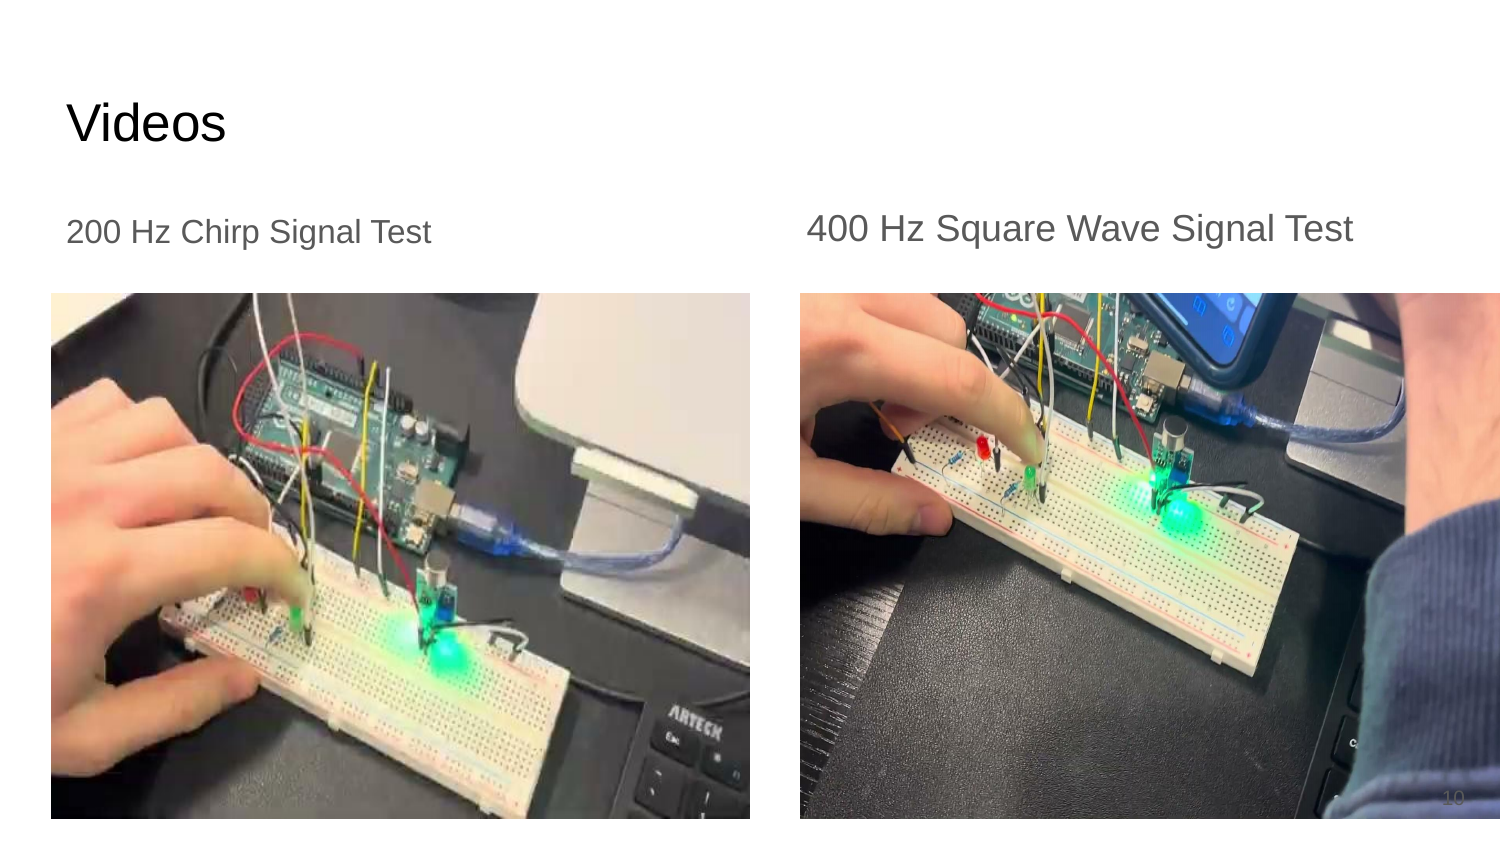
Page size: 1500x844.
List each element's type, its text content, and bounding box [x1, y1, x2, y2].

text_box 400 Hz Square Wave Signal Test [791, 188, 1470, 279]
list 200 Hz Chirp Signal Test [51, 189, 720, 266]
title Videos [51, 72, 1449, 167]
picture [799, 293, 1500, 819]
picture [50, 293, 751, 819]
